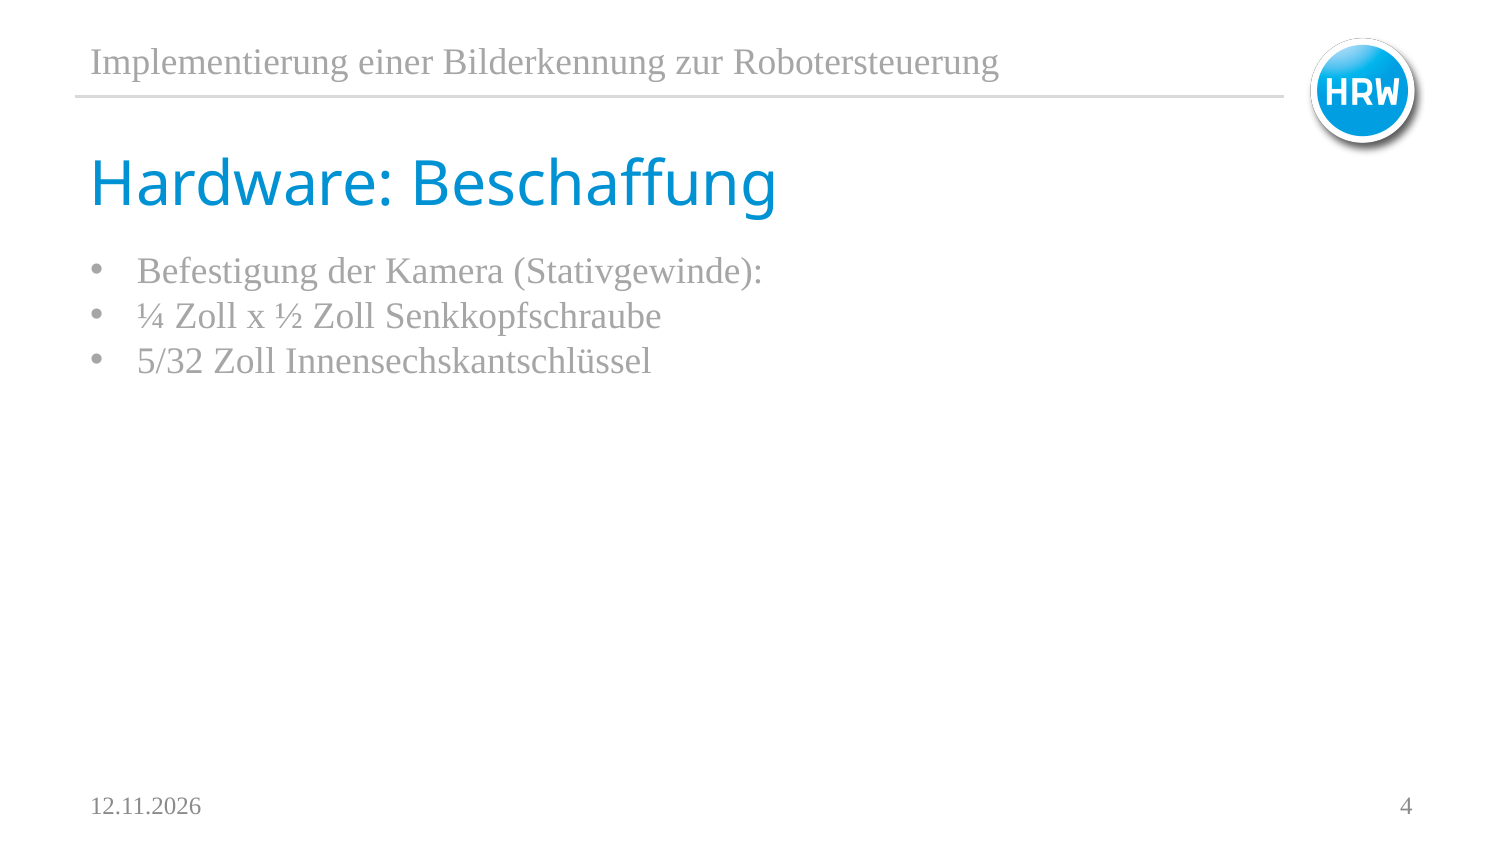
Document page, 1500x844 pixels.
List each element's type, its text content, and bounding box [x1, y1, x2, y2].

picture [1303, 33, 1425, 160]
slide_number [75, 782, 425, 827]
list Befestigung der Kamera (Stativgewinde): ¼ Zoll x ½ Zoll Senkkopfschraube 5/32 Zoll Innensechskantschlüssel [75, 238, 1425, 766]
slide_number 4 [1308, 782, 1428, 827]
title Hardware: Beschaffung [75, 135, 1287, 227]
footer Implementierung einer Bilderkennung zur Robotersteuerung [75, 37, 1155, 83]
